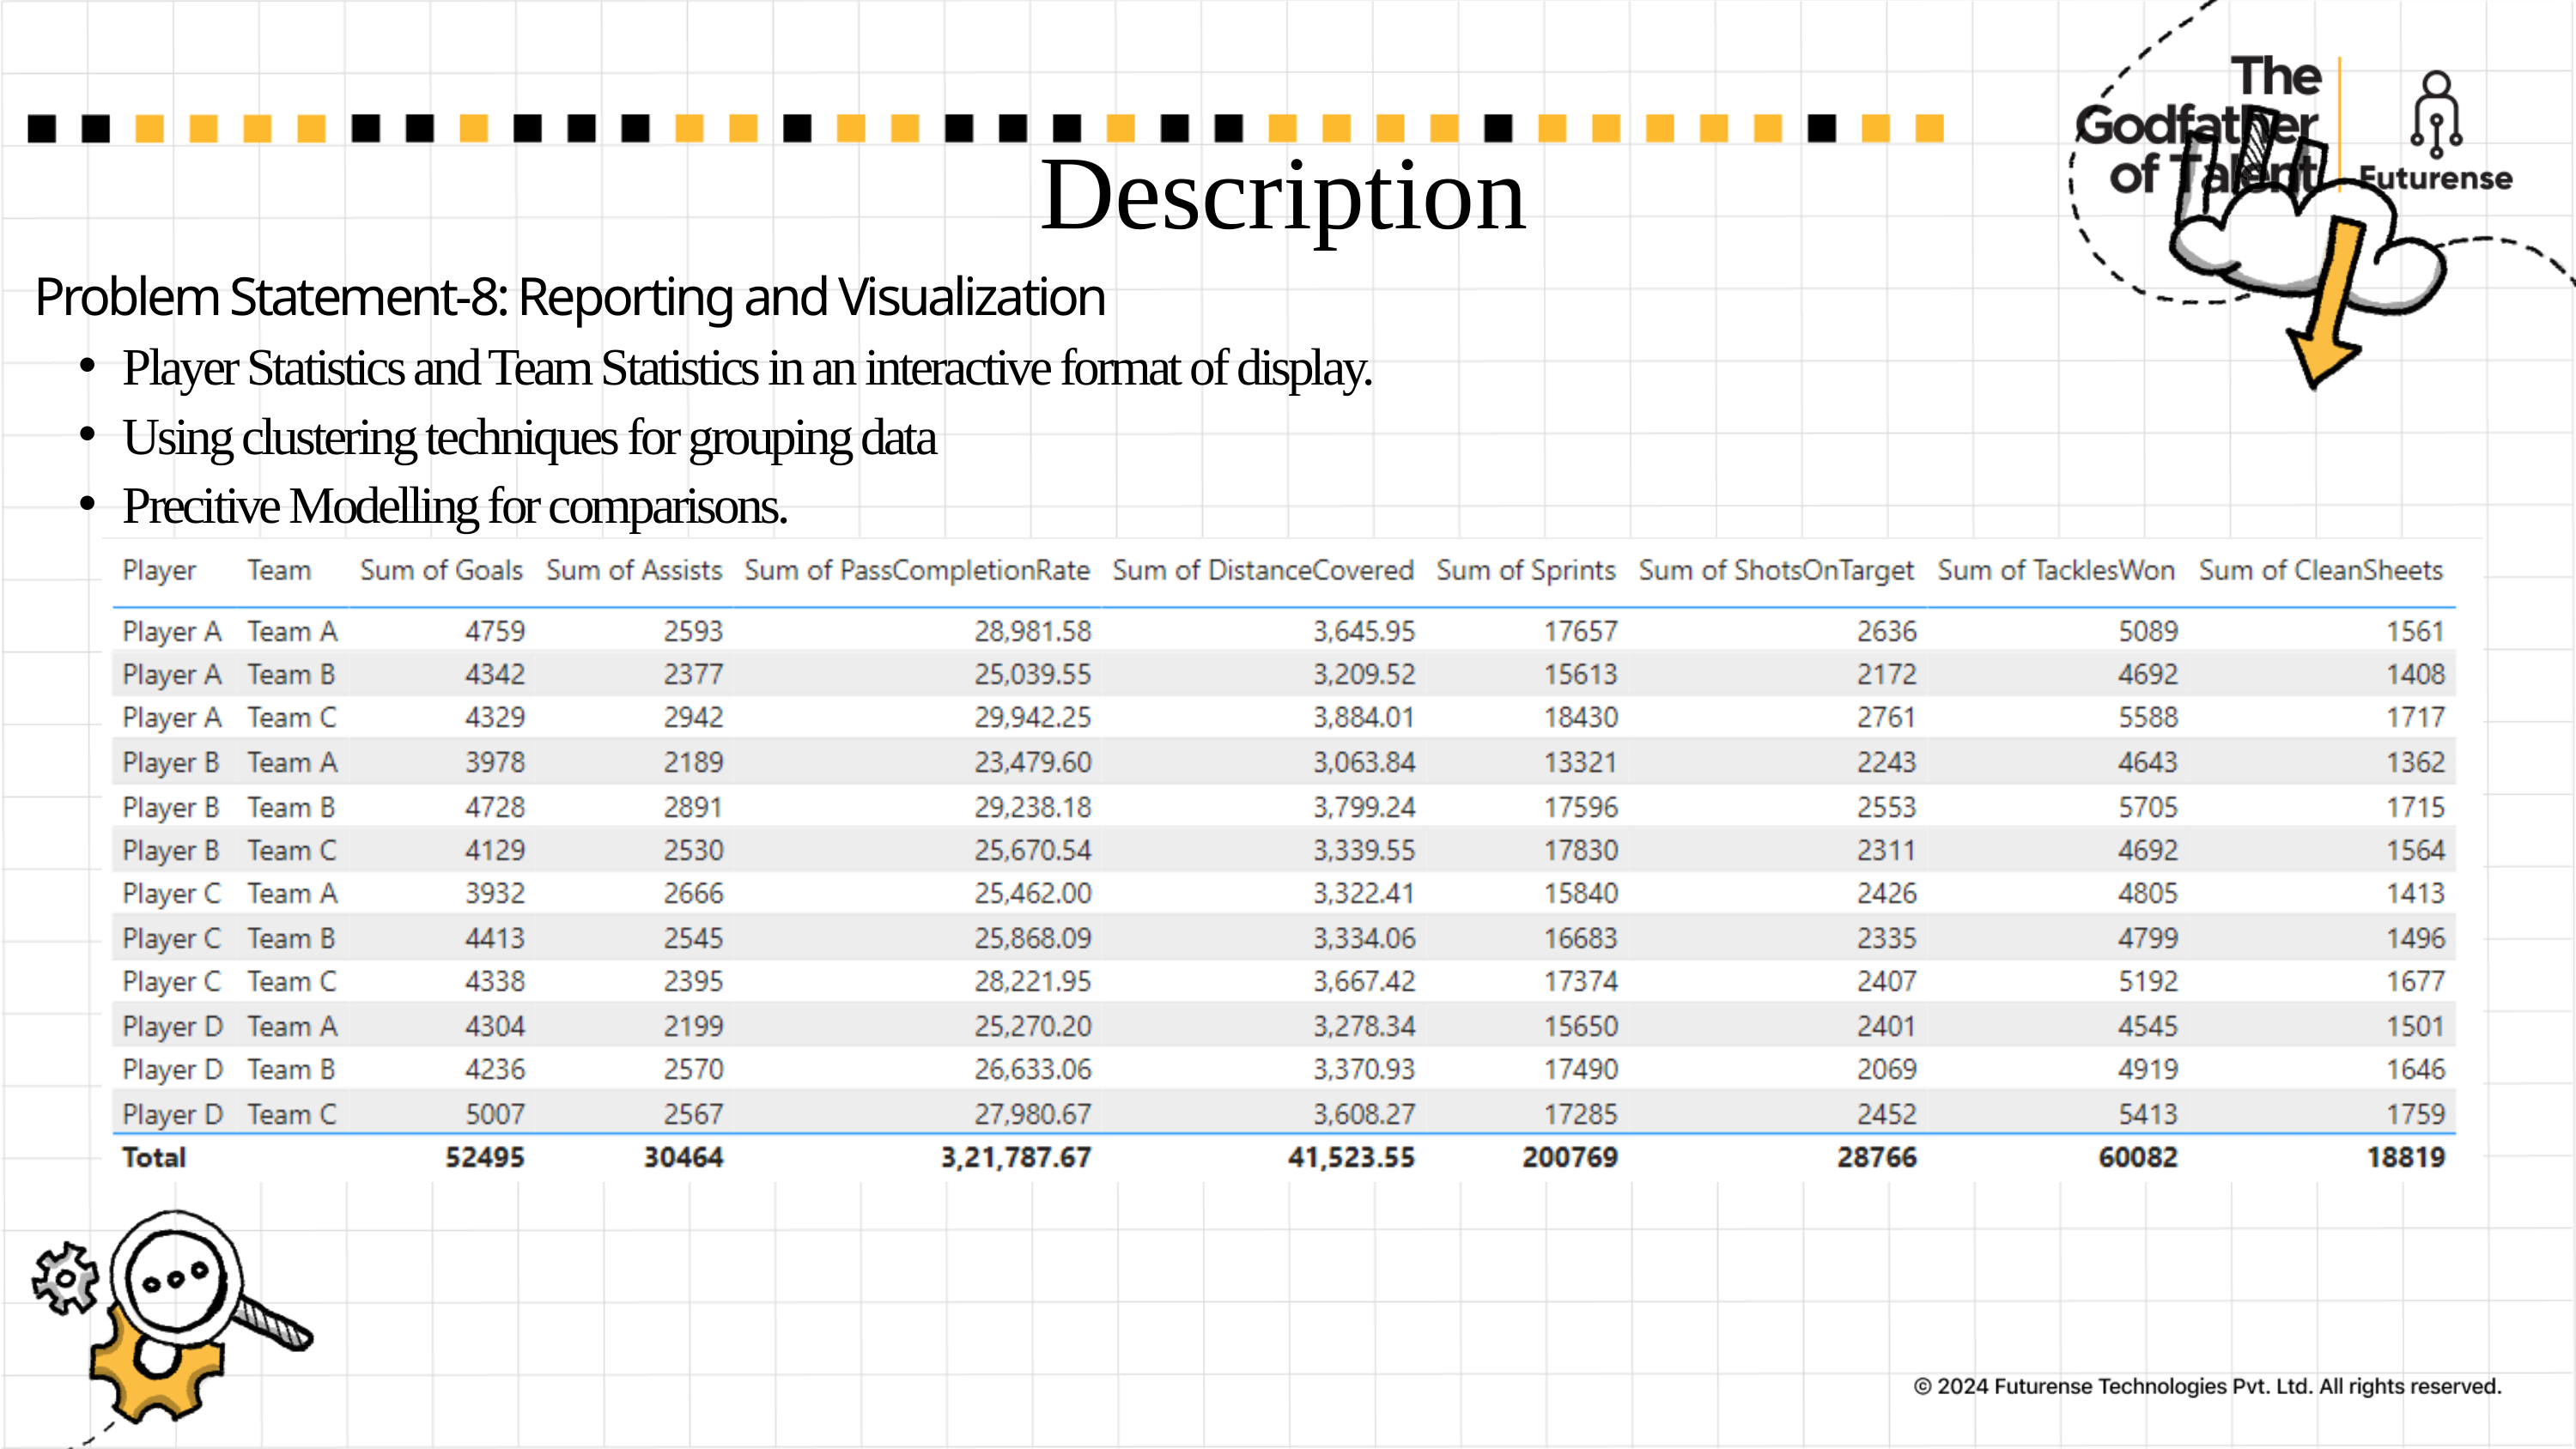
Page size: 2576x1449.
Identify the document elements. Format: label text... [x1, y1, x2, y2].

text_box Description [589, 136, 1978, 251]
text_box [0, 0, 2576, 1449]
text_box [0, 1208, 315, 1449]
text_box Problem Statement-8: Reporting and Visualization Player Statistics and Team Statistics in an interactive format of display. Using clustering techniques for grouping data Precitive Modelling for comparisons. [33, 257, 1900, 535]
text_box [2068, 0, 2576, 392]
text_box [101, 537, 2483, 1182]
